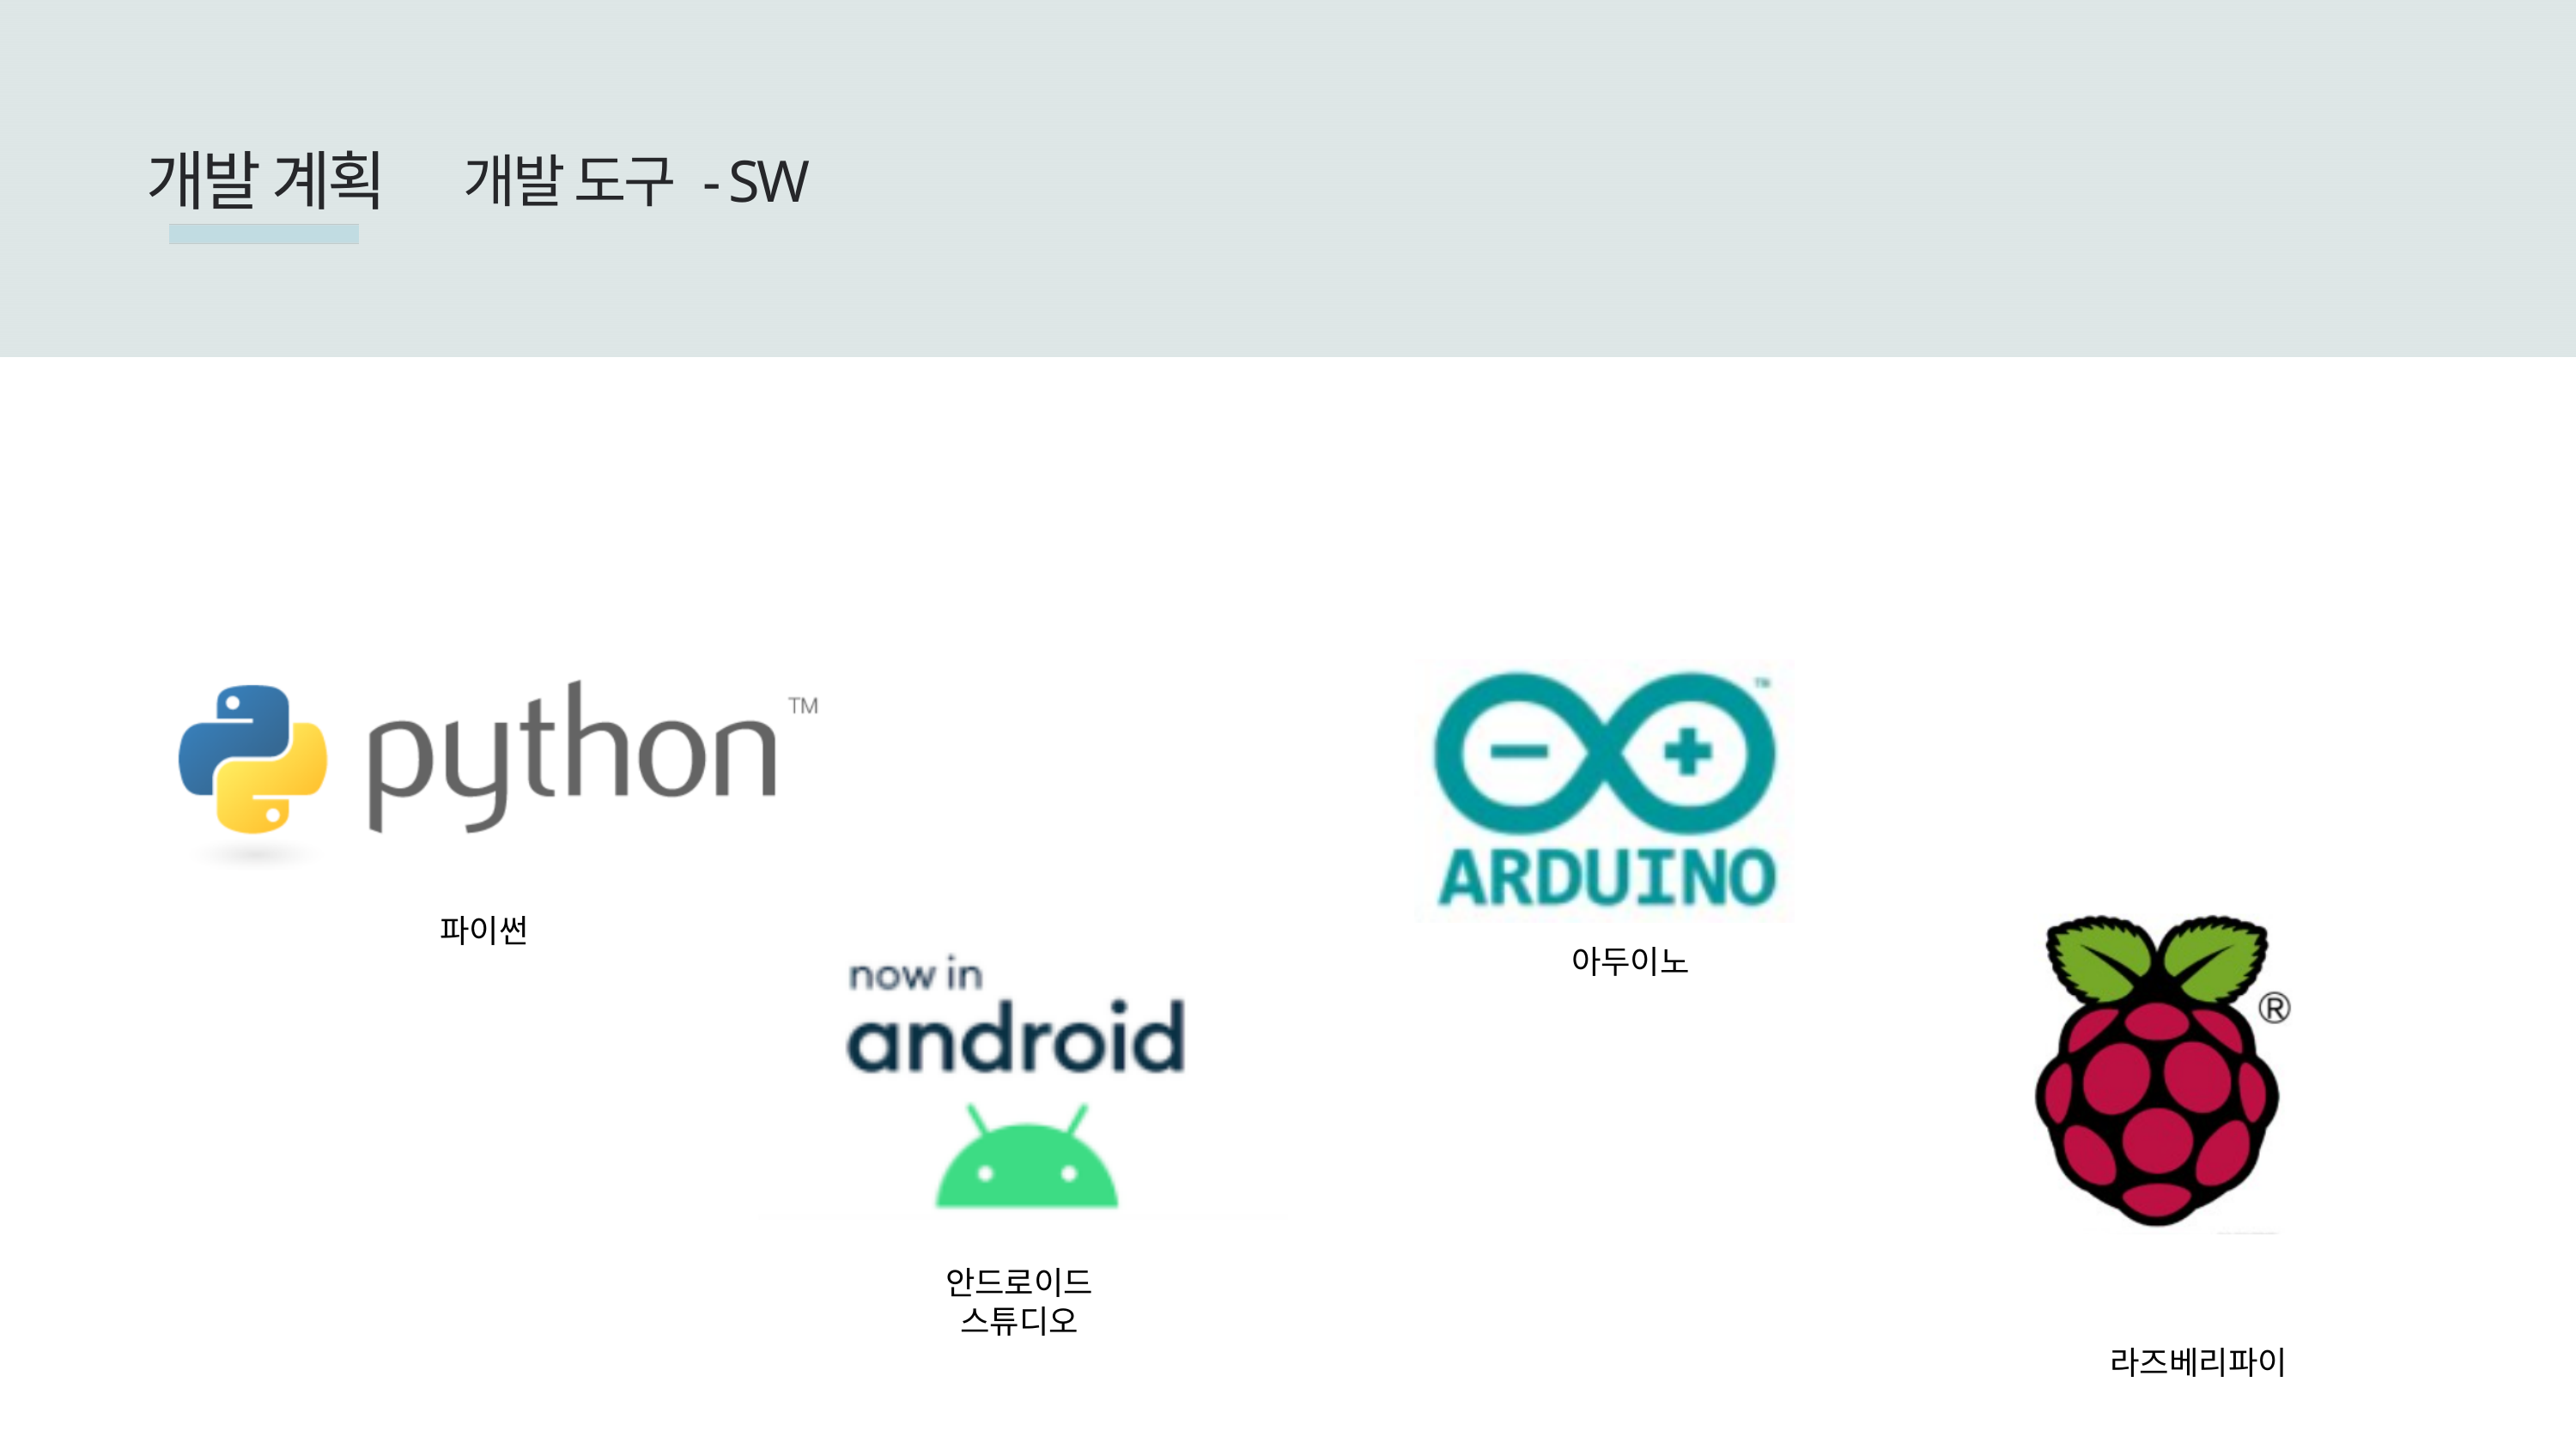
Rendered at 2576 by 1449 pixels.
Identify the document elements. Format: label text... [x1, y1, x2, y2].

text_box 안드로이드 스튜디오 [879, 1256, 1159, 1312]
picture [1413, 659, 1795, 923]
text_box 아두이노 [1491, 935, 1771, 990]
picture [757, 934, 1289, 1220]
picture [2019, 904, 2299, 1235]
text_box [168, 198, 360, 270]
text_box 파이썬 [344, 904, 624, 960]
picture [116, 633, 881, 871]
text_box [0, 0, 2576, 357]
text_box 라즈베리파이 [2059, 1336, 2339, 1391]
